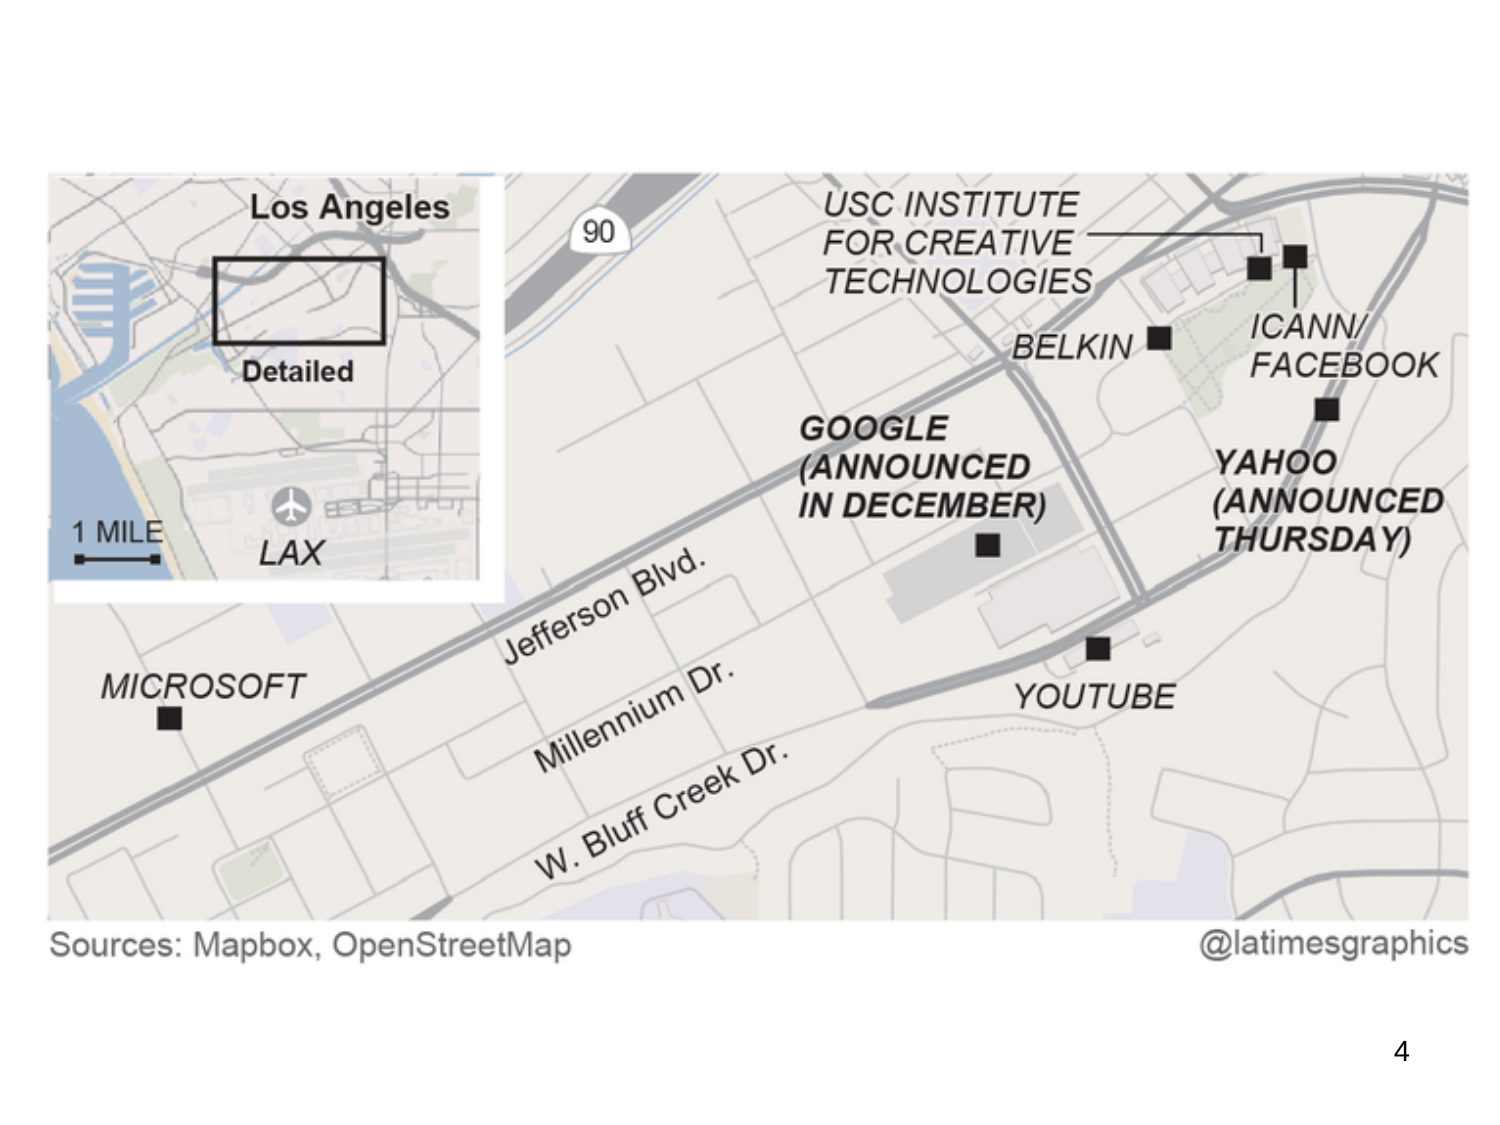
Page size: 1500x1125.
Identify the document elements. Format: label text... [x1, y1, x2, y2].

picture [24, 149, 1492, 976]
slide_number 4 [1074, 1024, 1425, 1103]
